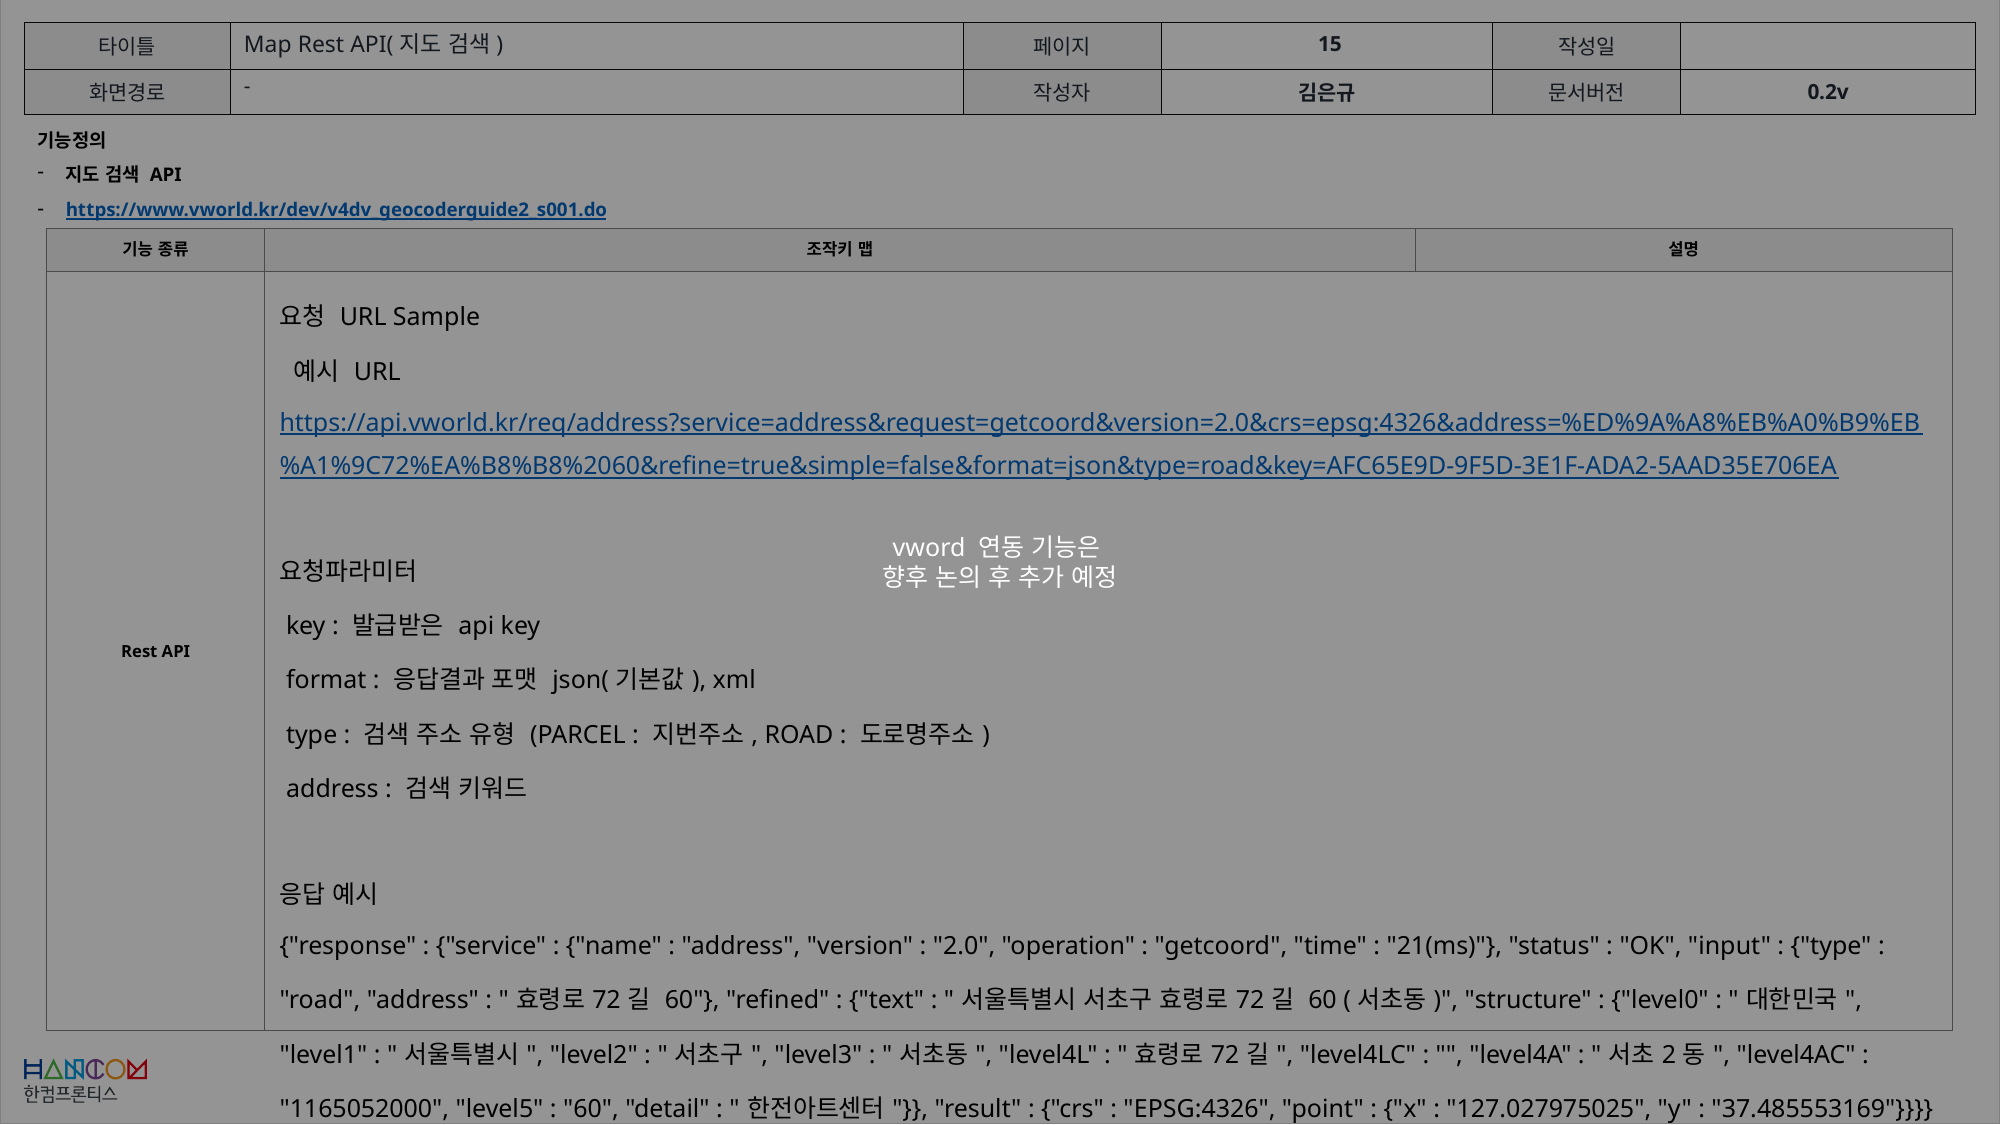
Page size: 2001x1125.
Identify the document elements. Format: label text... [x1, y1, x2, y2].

text_box vword 연동 기능은 향후 논의 후 추가 예정 [0, 0, 2000, 1124]
